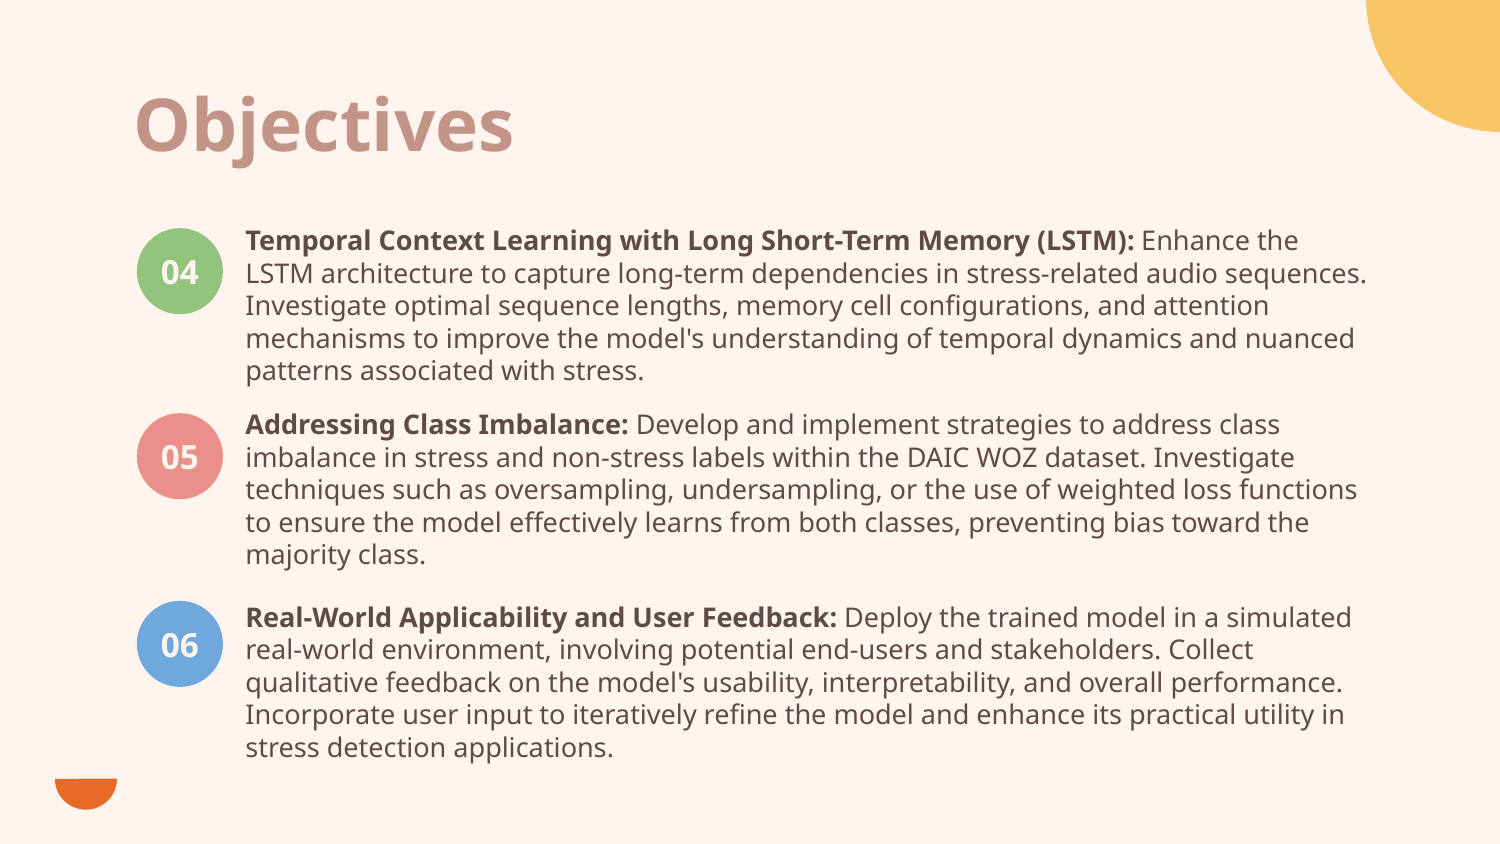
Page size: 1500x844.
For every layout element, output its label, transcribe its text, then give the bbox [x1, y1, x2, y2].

text_box Real-World Applicability and User Feedback: Deploy the trained model in a simulated real-world environment, involving potential end-users and stakeholders. Collect qualitative feedback on the model's usability, interpretability, and overall performance. Incorporate user input to iteratively refine the model and enhance its practical utility in stress detection applications. [230, 642, 1383, 844]
text_box Addressing Class Imbalance: Develop and implement strategies to address class imbalance in stress and non-stress labels within the DAIC WOZ dataset. Investigate techniques such as oversampling, undersampling, or the use of weighted loss functions to ensure the model effectively learns from both classes, preventing bias toward the majority class. [230, 450, 1383, 580]
title Objectives [118, 72, 1382, 256]
text_box 06 [136, 600, 223, 687]
text_box Temporal Context Learning with Long Short-Term Memory (LSTM): Enhance the LSTM architecture to capture long-term dependencies in stress-related audio sequences. Investigate optimal sequence lengths, memory cell configurations, and attention mechanisms to improve the model's understanding of temporal dynamics and nuanced patterns associated with stress. [230, 225, 1383, 438]
text_box 05 [136, 413, 223, 500]
text_box 04 [136, 228, 223, 315]
